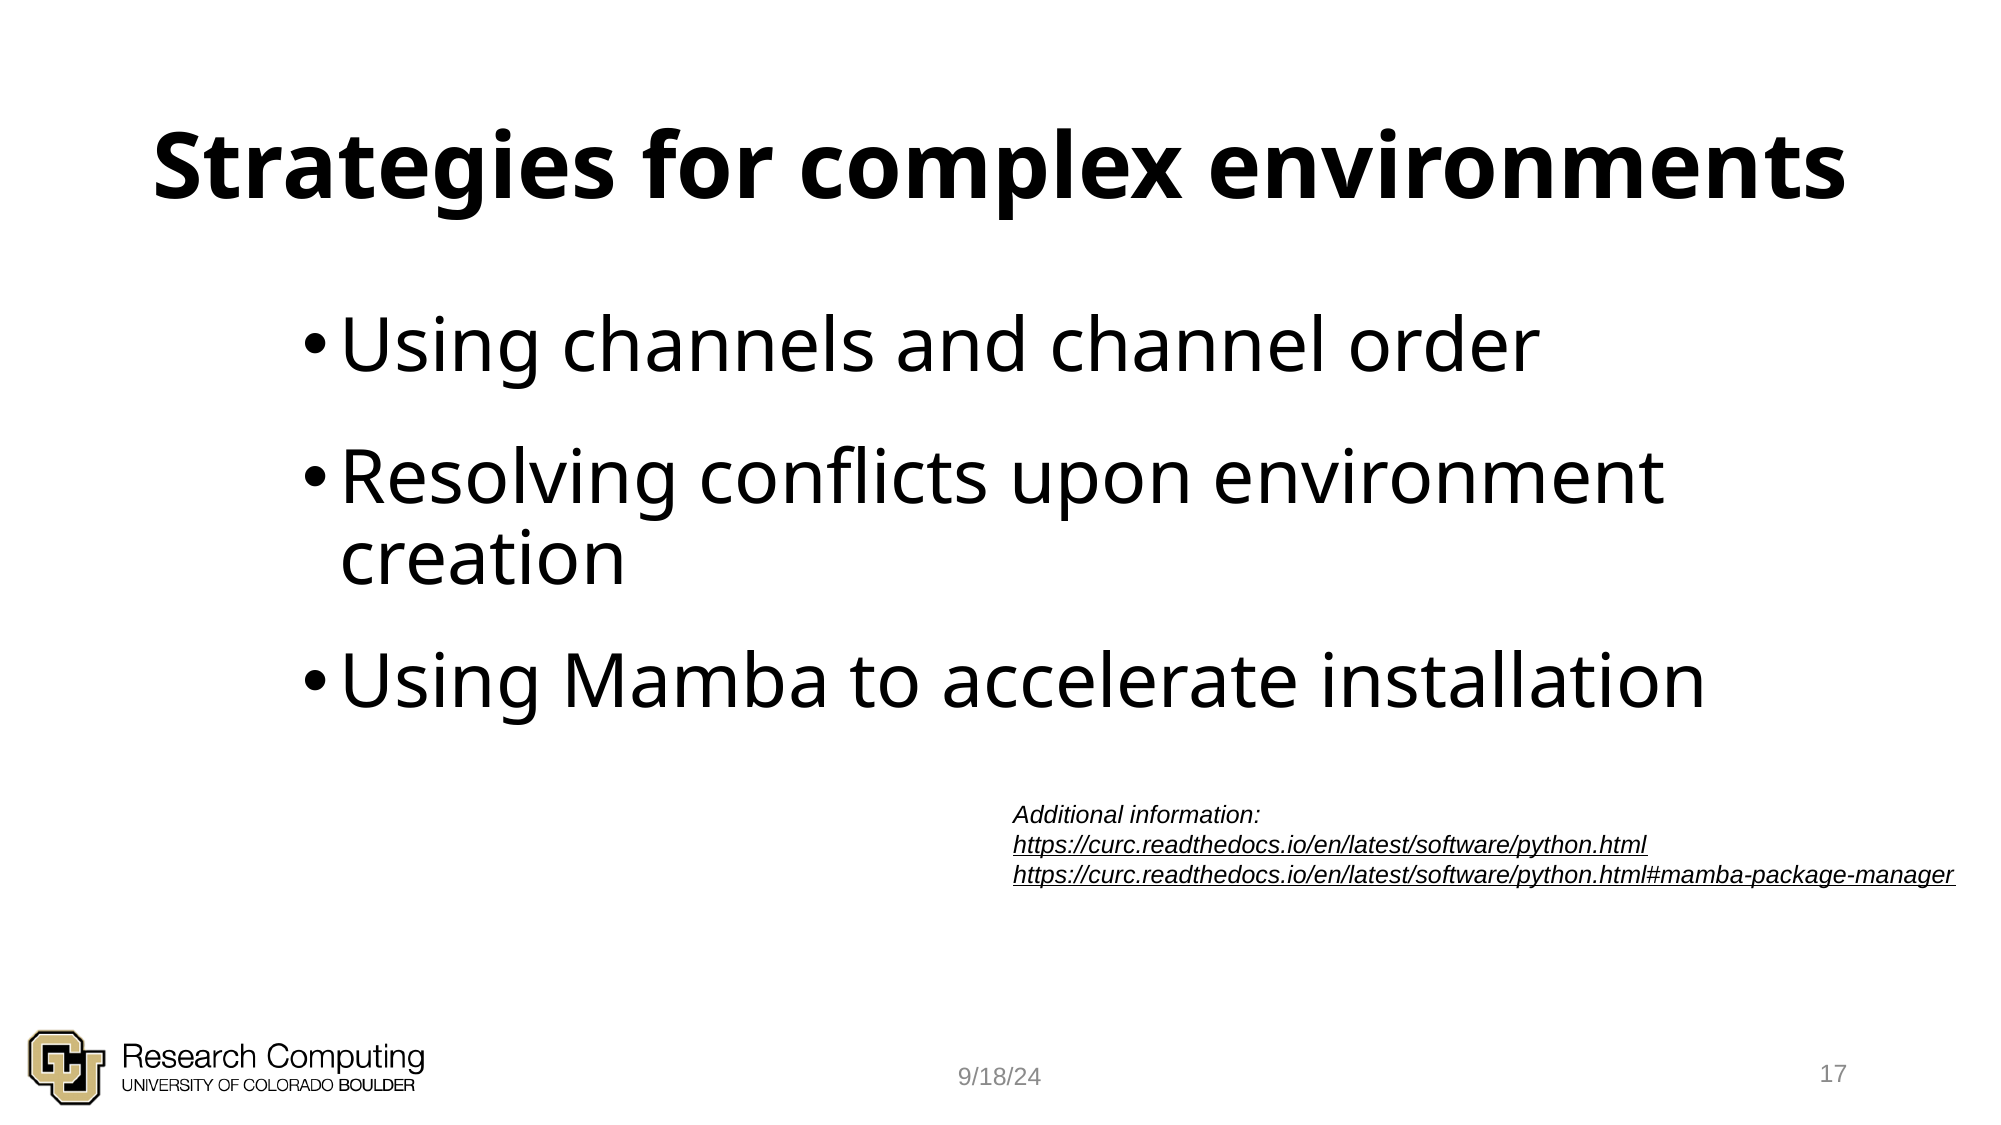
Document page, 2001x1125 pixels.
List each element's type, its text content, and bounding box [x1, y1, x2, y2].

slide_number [774, 1045, 1225, 1105]
slide_number 17 [1412, 1042, 1863, 1103]
picture [0, 1024, 775, 1121]
list Using channels and channel order Resolving conflicts upon environment creation Using Mamba to accelerate installation [137, 299, 1863, 845]
text_box Additional information: https://curc.readthedocs.io/en/latest/software/python.html https://curc.readthedocs.io/en/latest/software/python.html#mamba-package-manager [998, 791, 1978, 896]
title Strategies for complex environments [137, 59, 1951, 278]
